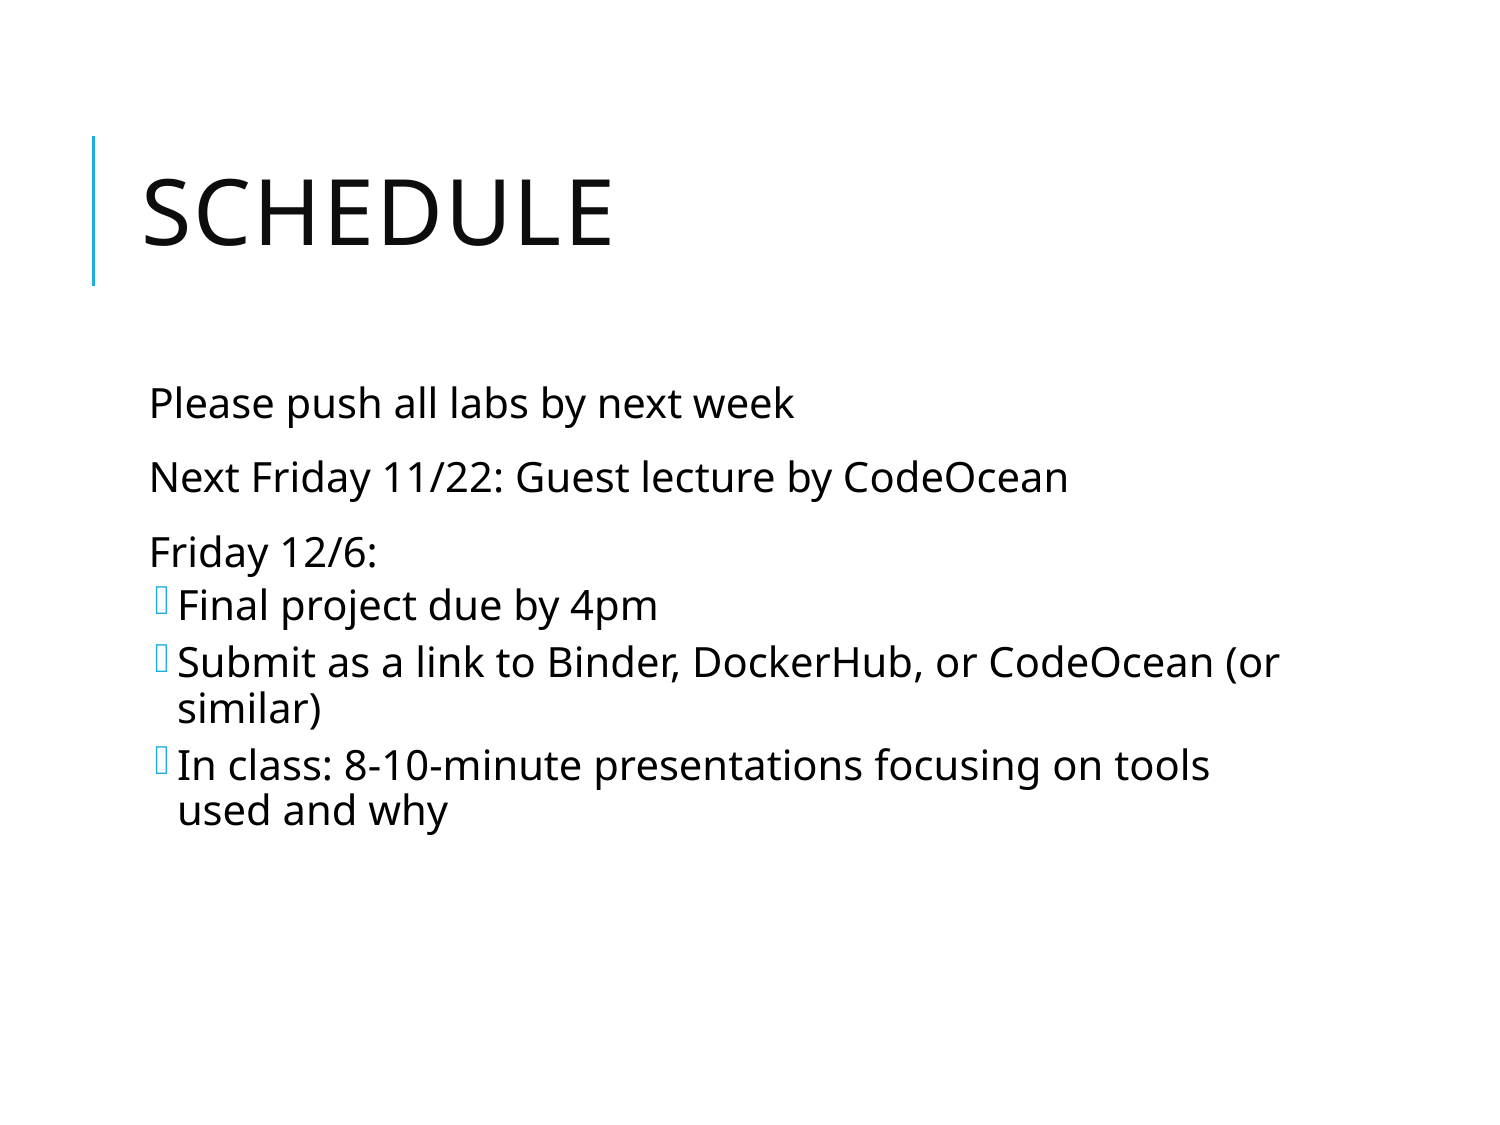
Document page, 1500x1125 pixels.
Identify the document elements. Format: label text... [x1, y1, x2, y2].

title Schedule [126, 96, 1322, 342]
list Please push all labs by next week Next Friday 11/22: Guest lecture by CodeOcean Friday 12/6: Final project due by 4pm Submit as a link to Binder, DockerHub, or CodeOcean (or similar) In class: 8-10-minute presentations focusing on tools used and why [126, 375, 1322, 1035]
